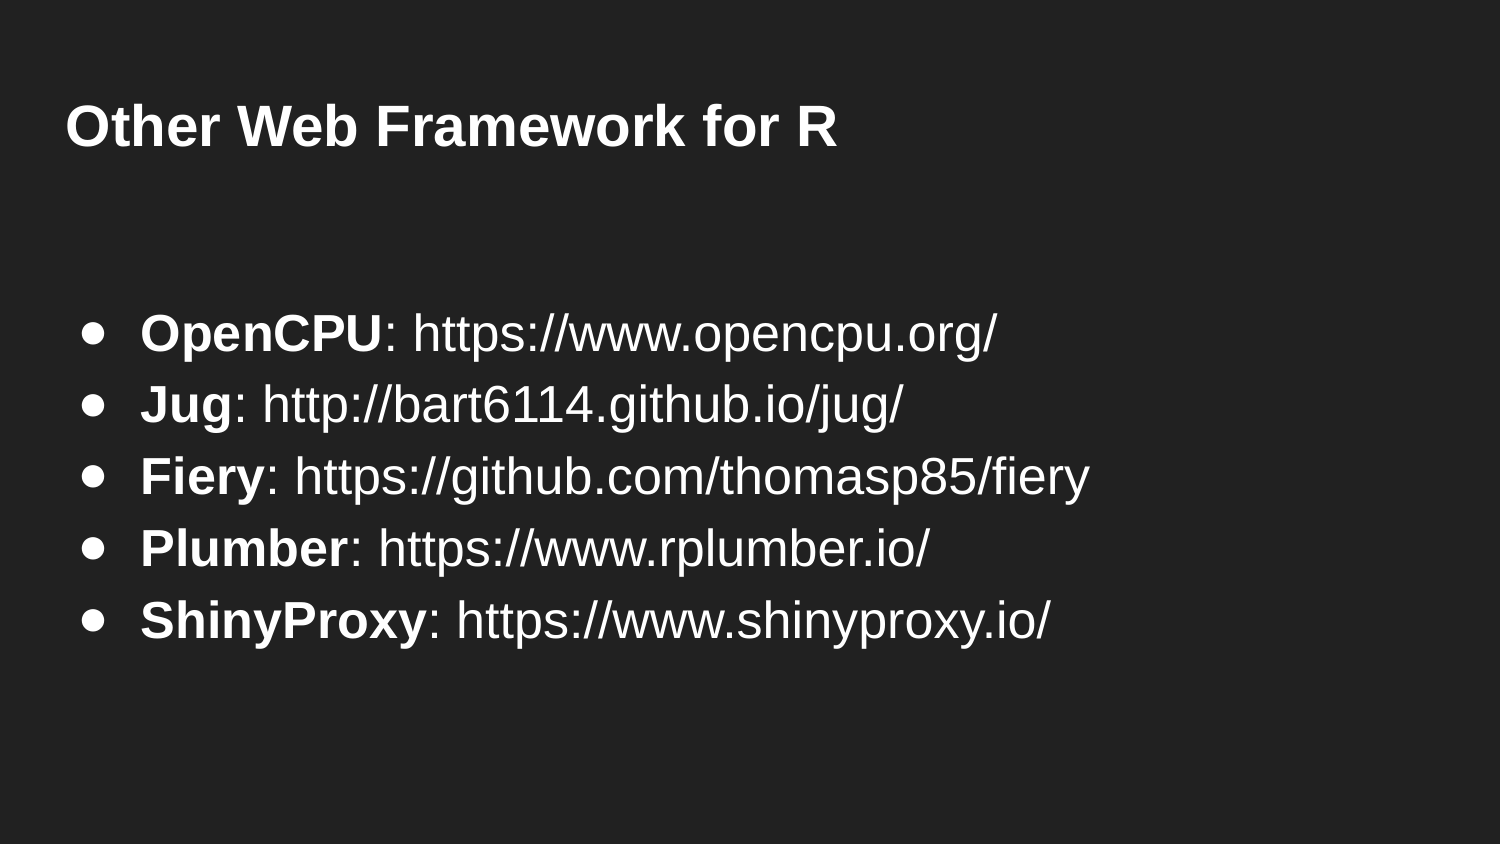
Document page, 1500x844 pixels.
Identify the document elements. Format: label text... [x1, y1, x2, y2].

text_box Other Web Framework for R [51, 72, 1449, 167]
text_box OpenCPU: https://www.opencpu.org/ Jug: http://bart6114.github.io/jug/ Fiery: https://github.com/thomasp85/fiery Plumber: https://www.rplumber.io/ ShinyProxy: https://www.shinyproxy.io/ [51, 189, 1449, 750]
